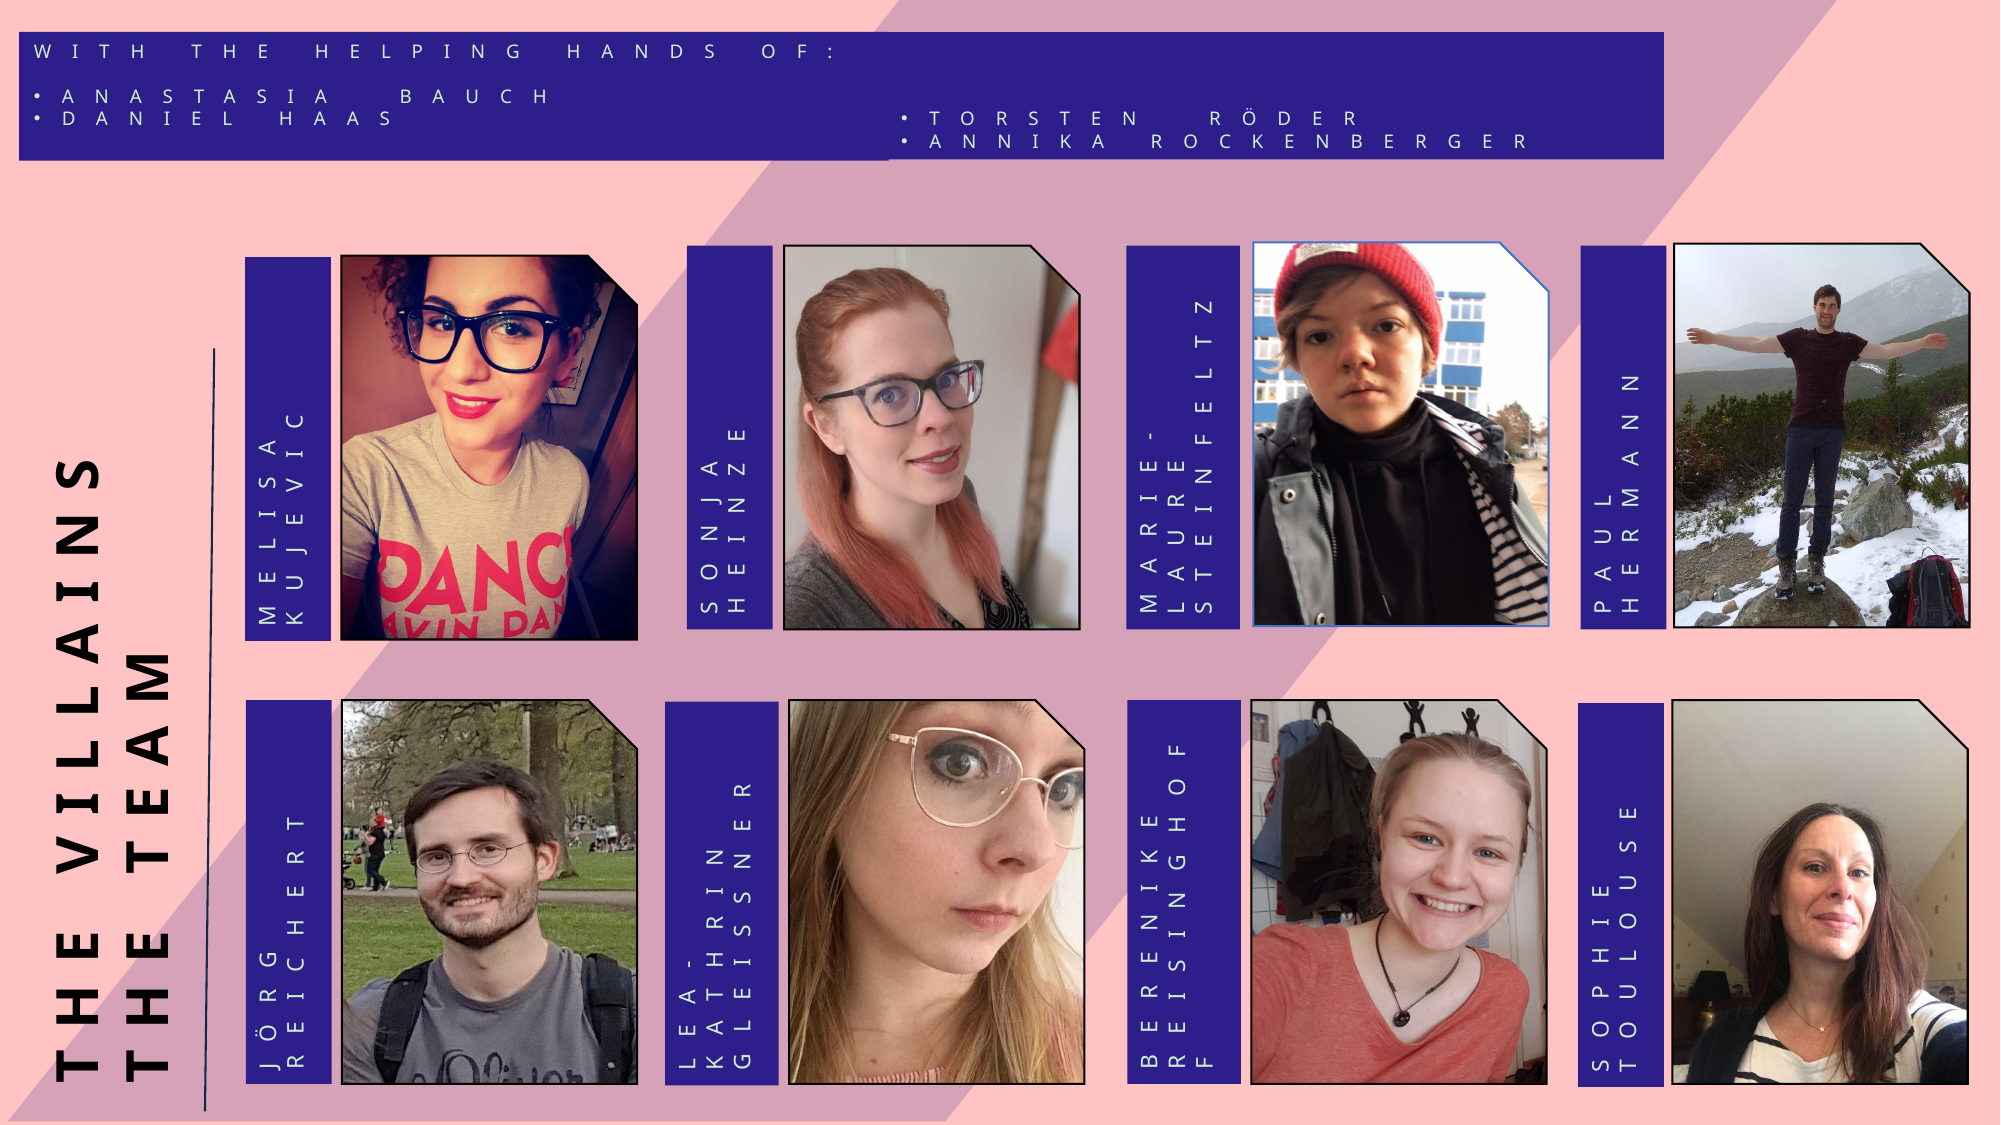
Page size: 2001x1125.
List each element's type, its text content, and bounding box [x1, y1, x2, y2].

text_box [1250, 699, 1548, 1085]
text_box [783, 244, 1081, 631]
text_box Berenike Reisinghoff [1127, 700, 1241, 1084]
text_box [1671, 699, 1969, 1085]
text_box paul hermann [1580, 245, 1667, 630]
text_box Sonja Heinze [686, 245, 773, 630]
text_box Jörg reichert [245, 700, 332, 1084]
text_box Marie-Laure Steinfeltz [1126, 245, 1240, 630]
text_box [204, 348, 215, 1112]
text_box With the helping hands of: Anastasia Bauch Daniel HaaS [19, 31, 889, 161]
text_box [340, 699, 639, 1085]
text_box [1252, 241, 1550, 628]
text_box Sophie TOulouse [1578, 703, 1664, 1087]
text_box [5, 0, 1839, 1123]
text_box Torsten Röder Annika Rockenberger [886, 75, 1664, 160]
text_box Melisa Kujevic [245, 257, 331, 641]
text_box [788, 699, 1086, 1085]
text_box Lea-Kathrin Gleissner [665, 701, 779, 1086]
text_box [885, 31, 1665, 75]
text_box [1673, 242, 1971, 629]
text_box The VIllaINs The team [32, 407, 188, 1099]
text_box [340, 254, 638, 641]
